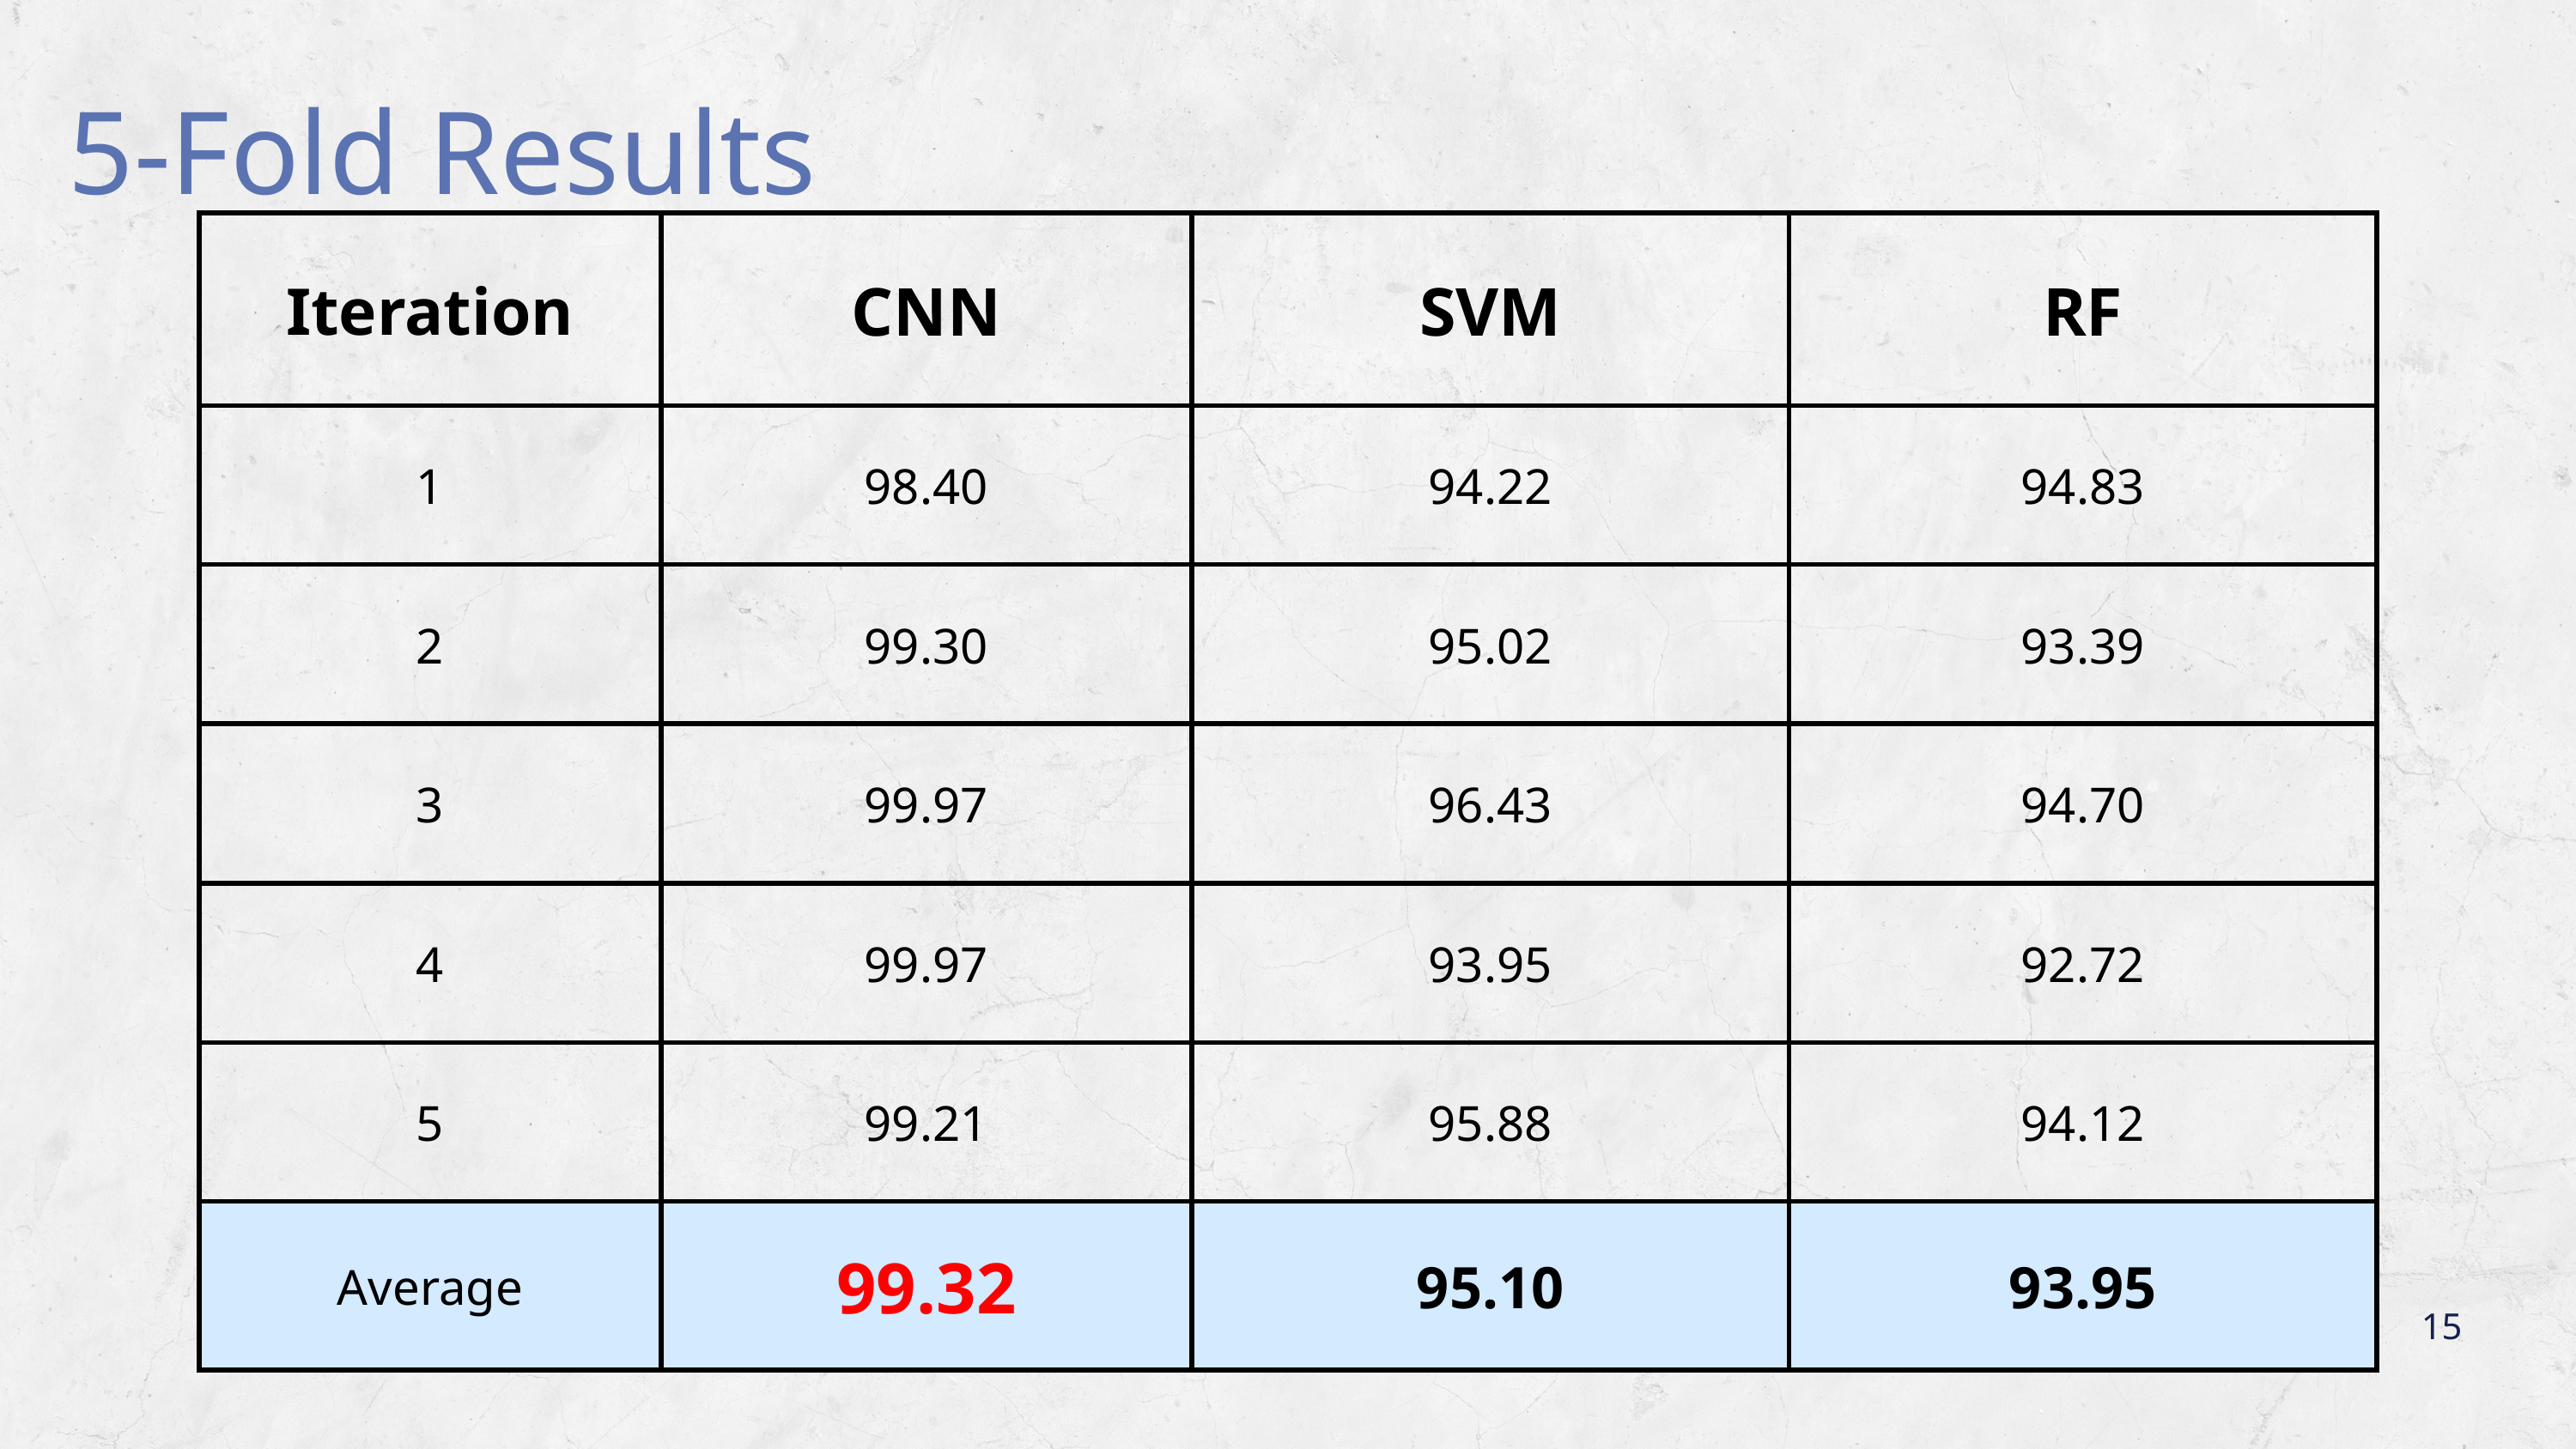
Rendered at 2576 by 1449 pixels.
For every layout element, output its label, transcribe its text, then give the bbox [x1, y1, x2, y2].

table_cell 96.43 [1194, 726, 1787, 881]
table_cell 95.10 [1194, 1203, 1787, 1367]
table_cell 94.83 [1791, 408, 2374, 562]
table_cell 99.97 [664, 886, 1189, 1040]
table_cell 94.70 [1791, 726, 2374, 881]
table_cell 3 [202, 726, 659, 881]
table_cell 94.22 [1194, 408, 1787, 562]
text_box 5-Fold Results [68, 67, 971, 217]
table_cell 1 [202, 408, 659, 562]
table_cell 94.12 [1791, 1045, 2374, 1199]
table_cell 99.21 [664, 1045, 1189, 1199]
table_cell 99.97 [664, 726, 1189, 881]
table_cell 4 [202, 886, 659, 1040]
table_header CNN [664, 215, 1189, 403]
text_box [0, 0, 2576, 1449]
table_header SVM [1194, 215, 1787, 403]
table_cell 99.30 [664, 567, 1189, 721]
table_header RF [1791, 215, 2374, 403]
table_cell 95.02 [1194, 567, 1787, 721]
table_cell 5 [202, 1045, 659, 1199]
table_cell 2 [202, 567, 659, 721]
table_cell 93.39 [1791, 567, 2374, 721]
table_cell 99.32 [664, 1203, 1189, 1367]
table_cell 92.72 [1791, 886, 2374, 1040]
table_cell 98.40 [664, 408, 1189, 562]
table_cell 93.95 [1194, 886, 1787, 1040]
text_box 15 [2421, 1296, 2463, 1348]
table_cell 93.95 [1791, 1203, 2374, 1367]
table_header Iteration [202, 215, 659, 403]
table_cell Average [202, 1203, 659, 1367]
table_cell 95.88 [1194, 1045, 1787, 1199]
